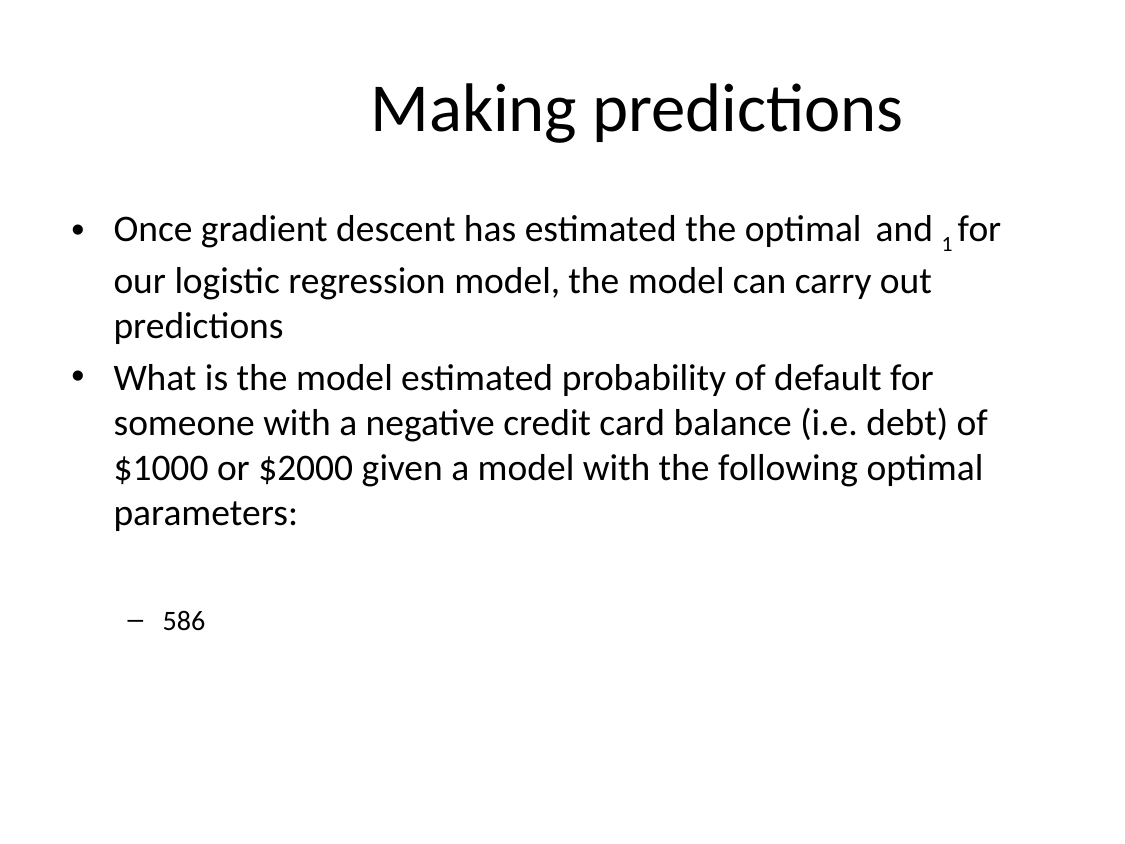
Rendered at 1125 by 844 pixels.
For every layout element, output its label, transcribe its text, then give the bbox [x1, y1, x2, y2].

title Making predictions [56, 33, 1069, 175]
